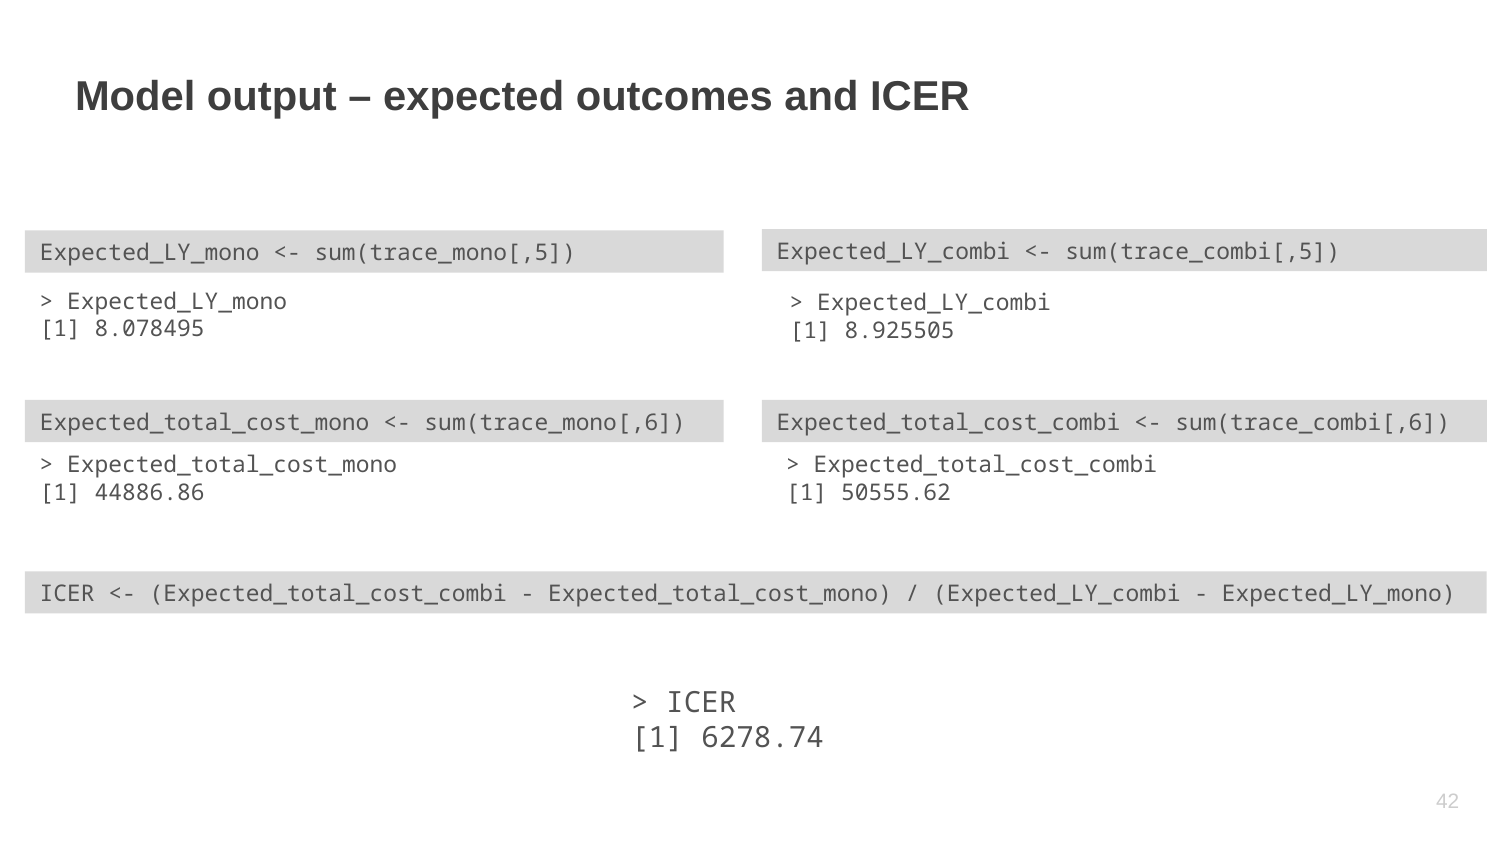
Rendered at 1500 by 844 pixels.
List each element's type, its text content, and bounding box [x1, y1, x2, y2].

text_box > Expected_LY_mono [1] 8.078495 [24, 278, 775, 349]
text_box Expected_total_cost_combi <- sum(trace_combi[,6]) [761, 399, 1487, 443]
slide_number 41 [1393, 777, 1475, 823]
text_box Expected_total_cost_mono <- sum(trace_mono[,6]) [24, 399, 724, 442]
text_box > ICER [1] 6278.74 [616, 675, 934, 761]
title Model output – expected outcomes and ICER [75, 0, 1325, 188]
text_box > Expected_total_cost_combi [1] 50555.62 [771, 442, 1500, 513]
text_box > Expected_total_cost_mono [1] 44886.86 [24, 442, 771, 513]
text_box > Expected_LY_combi [1] 8.925505 [774, 280, 1500, 350]
text_box Expected_LY_combi <- sum(trace_combi[,5]) [761, 229, 1487, 272]
text_box Expected_LY_mono <- sum(trace_mono[,5]) [24, 230, 724, 273]
text_box ICER <- (Expected_total_cost_combi - Expected_total_cost_mono) / (Expected_LY_combi - Expected_LY_mono) [24, 571, 1487, 614]
